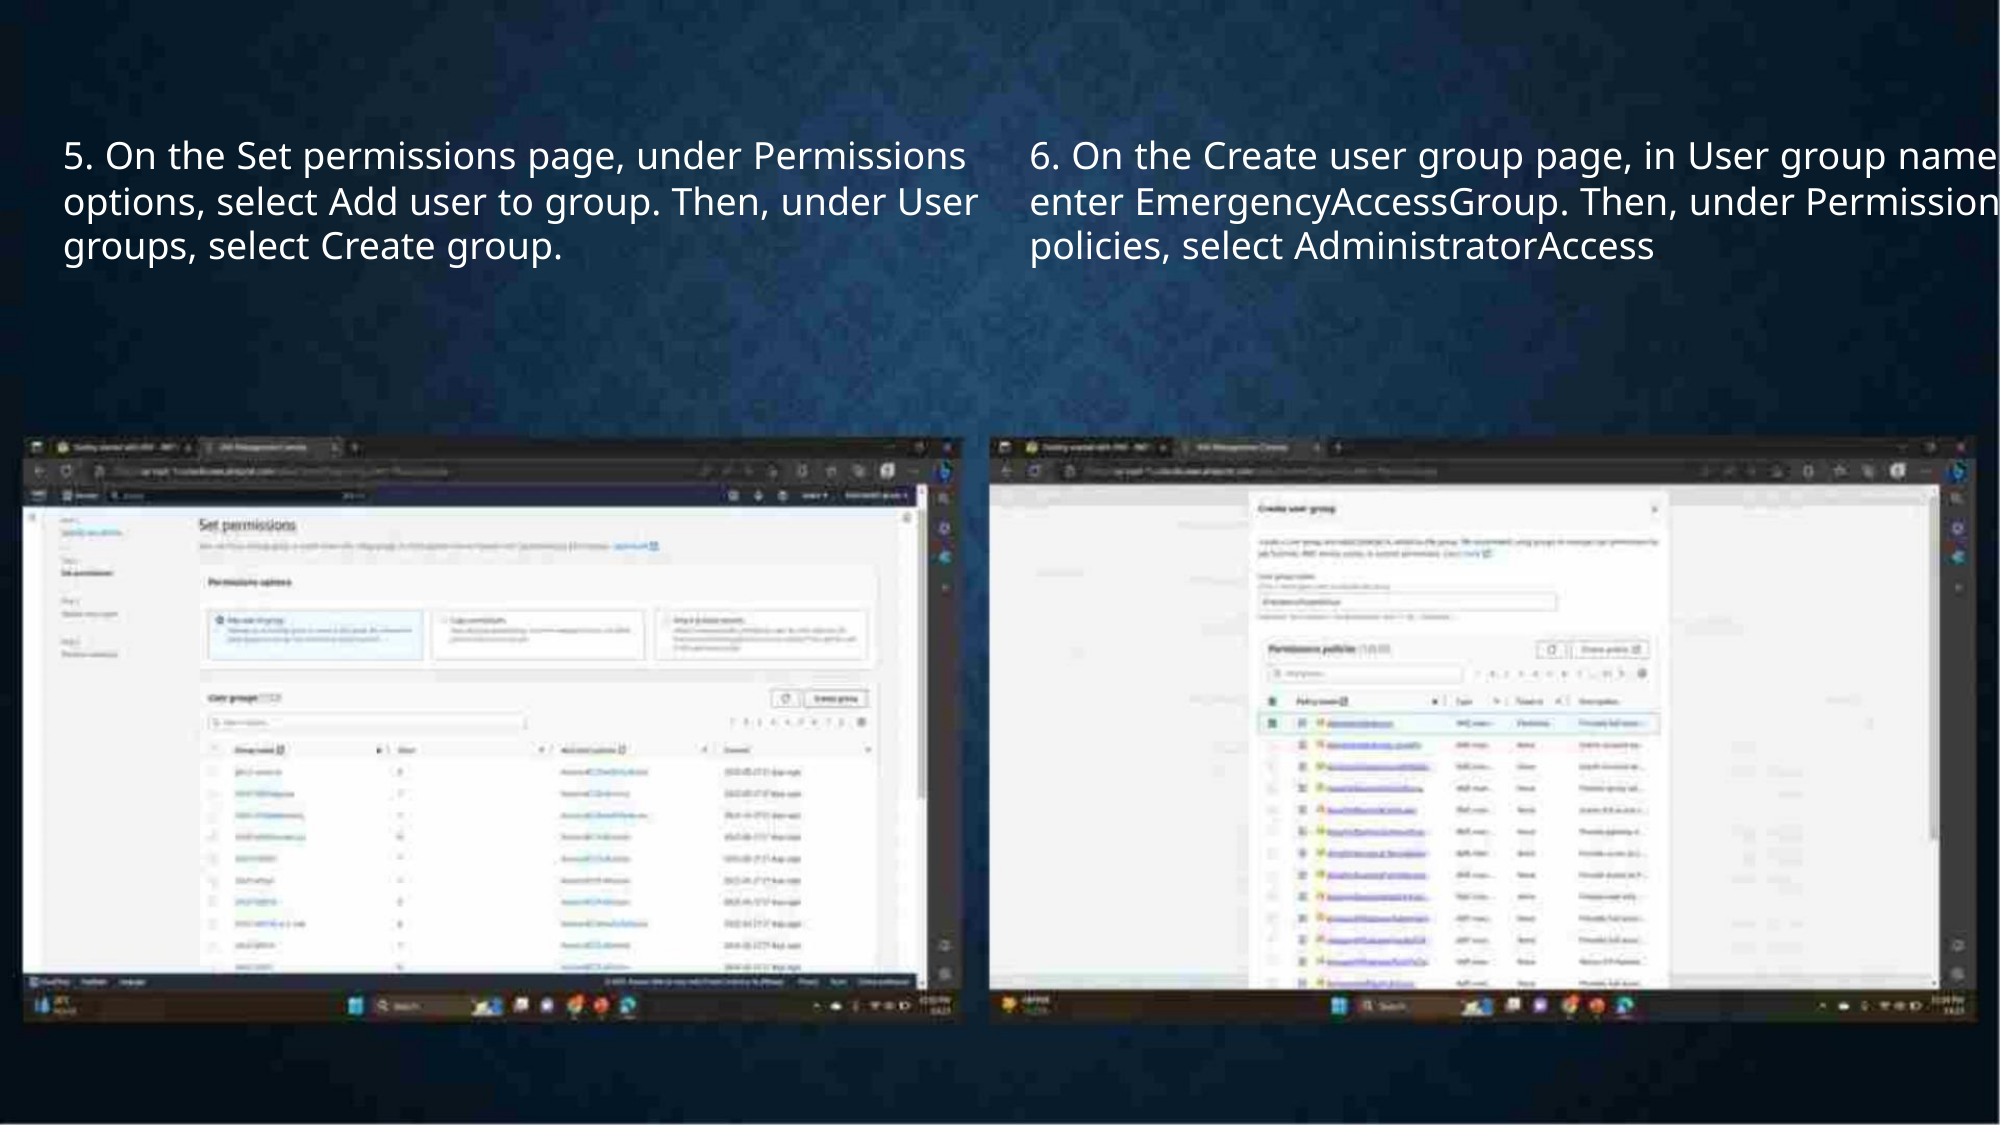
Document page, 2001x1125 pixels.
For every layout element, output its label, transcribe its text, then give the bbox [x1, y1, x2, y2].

text_box 5. On the Set permissions page, under Permissions options, select Add user to group. Then, under User groups, select Create group. [62, 135, 994, 267]
text_box [0, 0, 2000, 1125]
text_box 6. On the Create user group page, in User group name, enter EmergencyAccessGroup. Then, under Permission policies, select AdministratorAccess. [1029, 135, 2000, 267]
